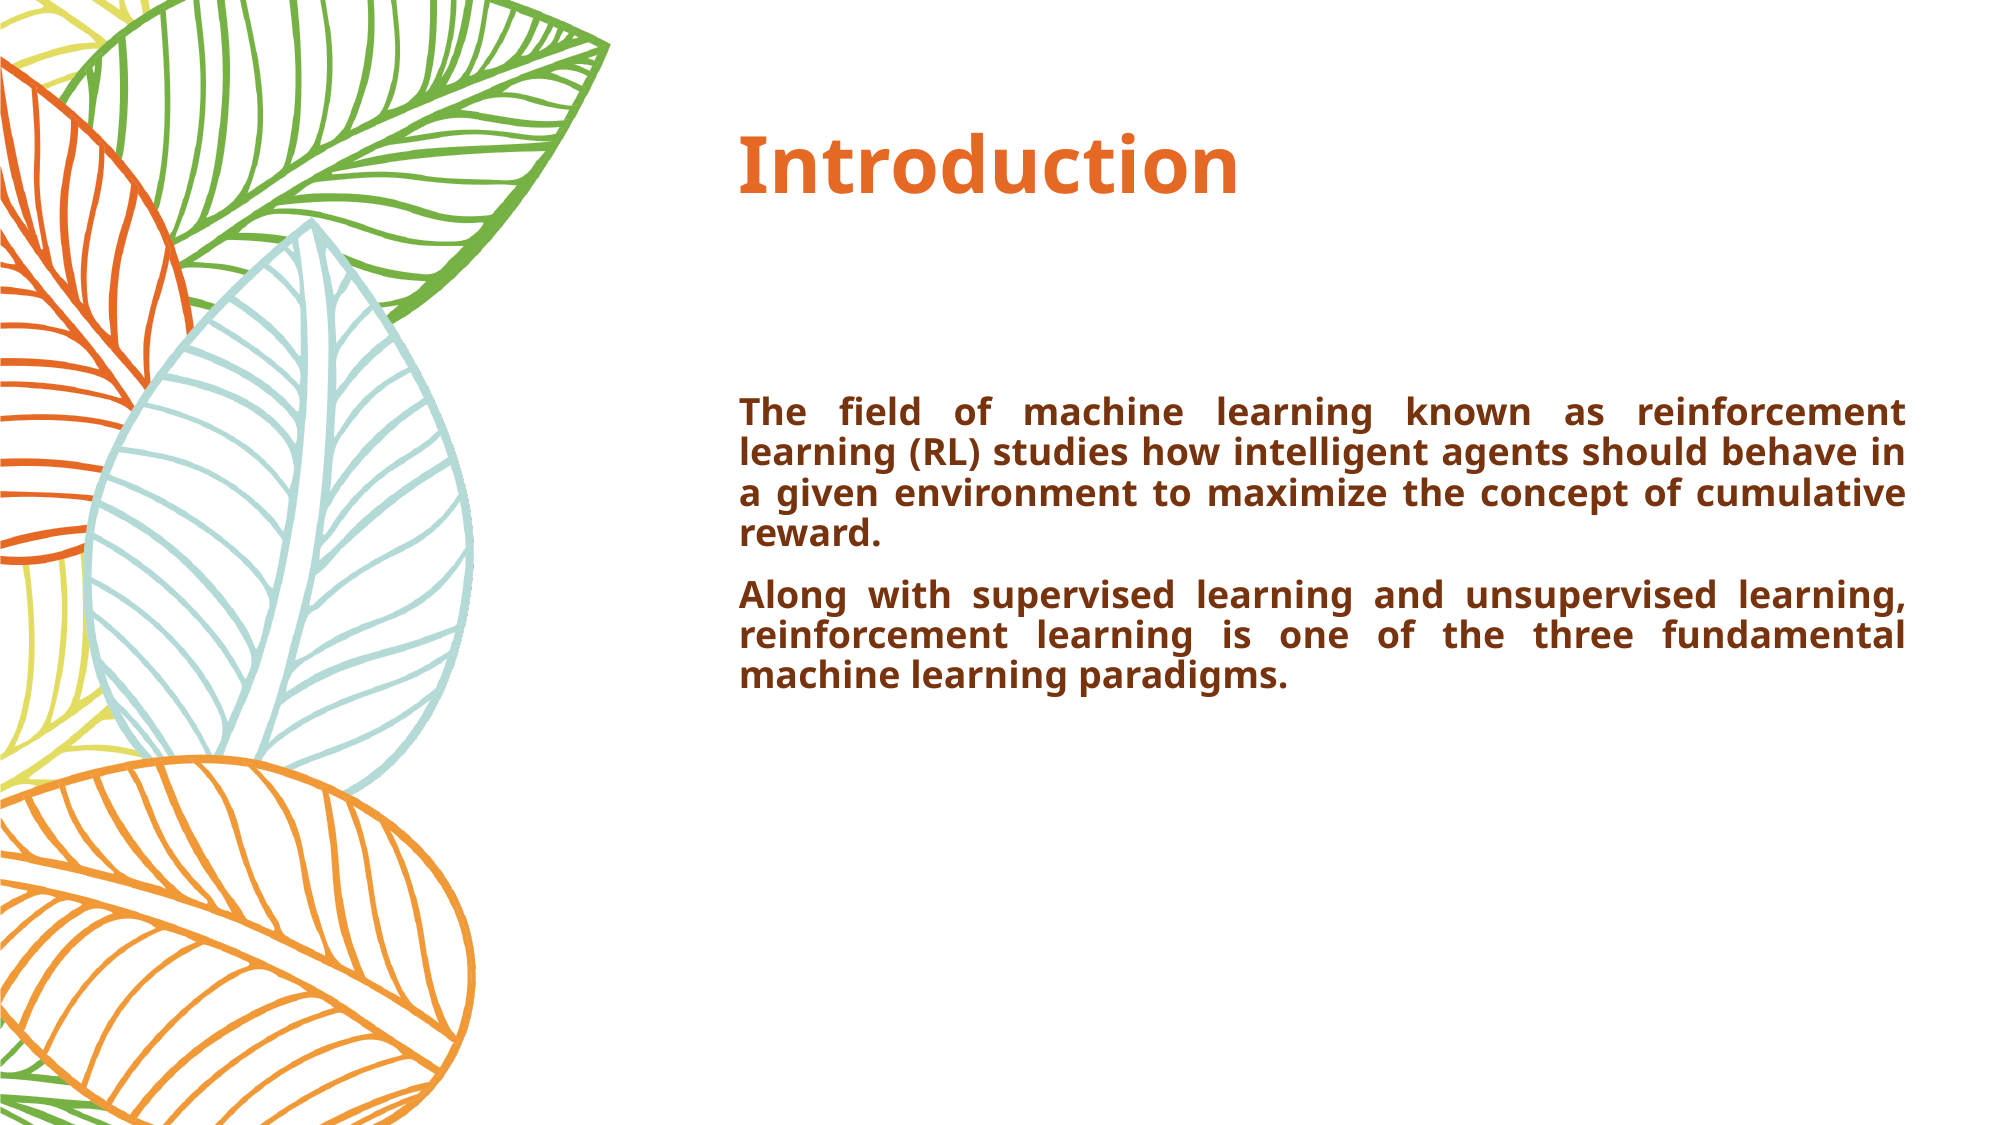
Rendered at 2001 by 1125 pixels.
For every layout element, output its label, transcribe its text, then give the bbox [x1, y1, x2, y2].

picture [0, 0, 611, 1125]
list The field of machine learning known as reinforcement learning (RL) studies how intelligent agents should behave in a given environment to maximize the concept of cumulative reward. Along with supervised learning and unsupervised learning, reinforcement learning is one of the three fundamental machine learning paradigms. [730, 385, 1916, 851]
title Introduction [730, 116, 1916, 313]
